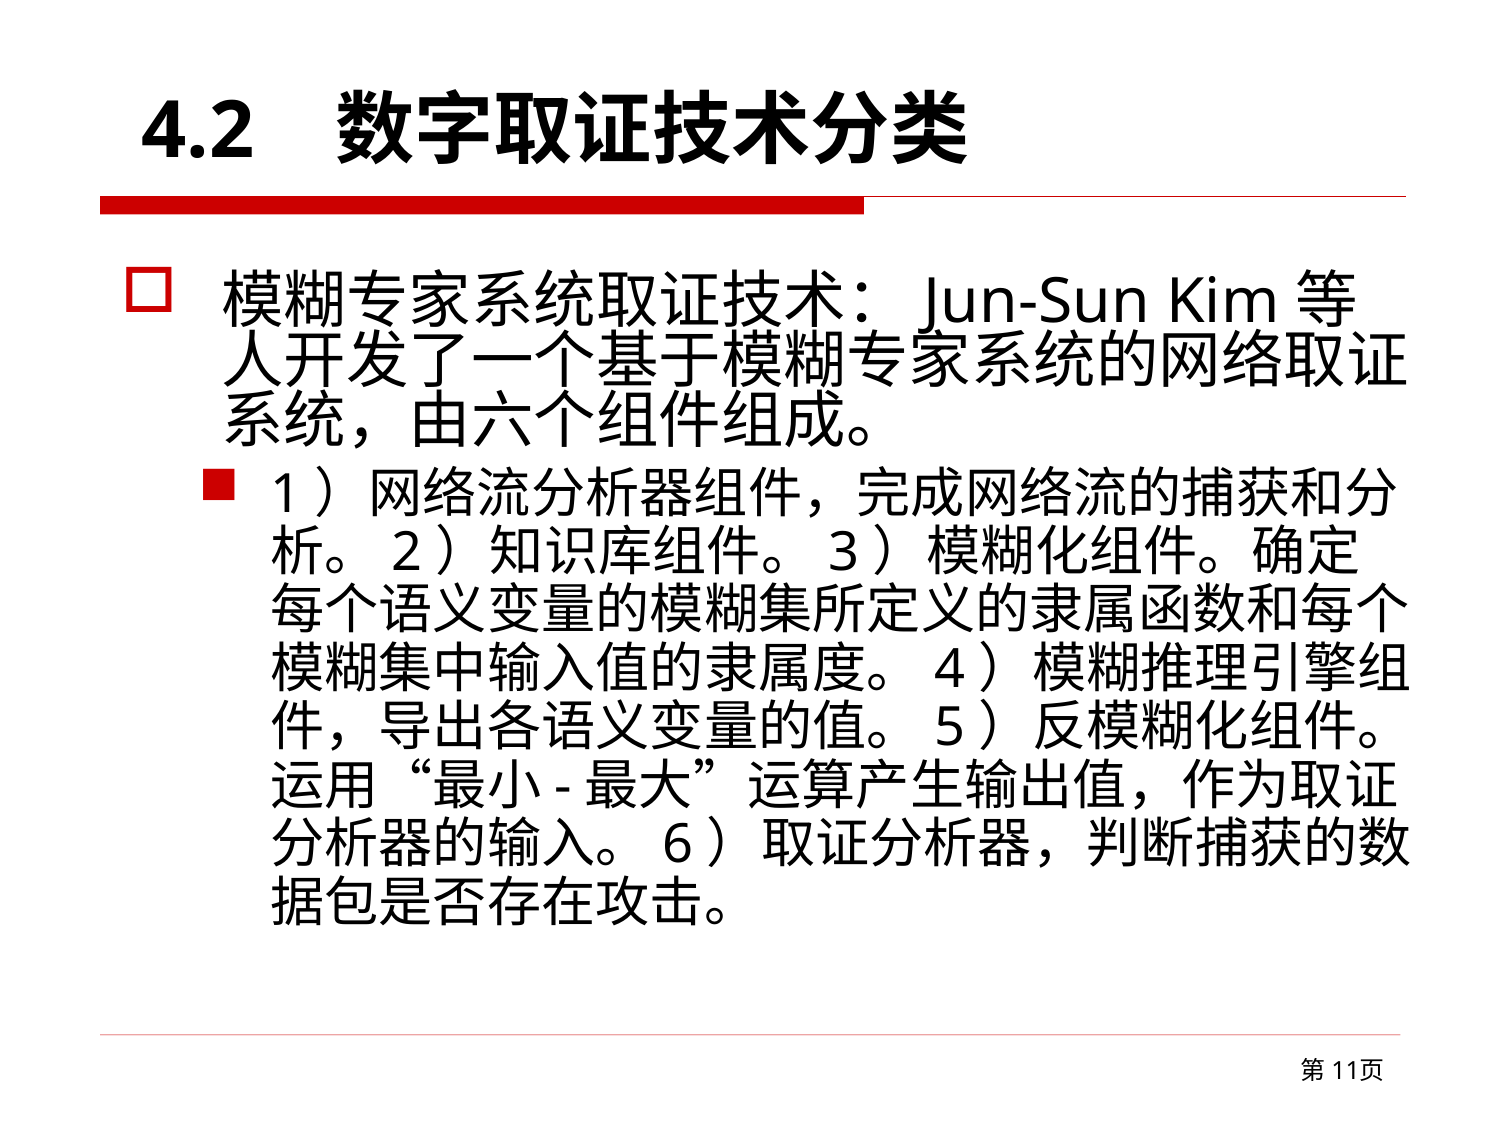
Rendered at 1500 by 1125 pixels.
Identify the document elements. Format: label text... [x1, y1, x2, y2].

slide_number [1074, 1077, 1401, 1103]
title 4.2 数字取证技术分类 [106, 90, 1382, 181]
list 模糊专家系统取证技术：Jun-Sun Kim等人开发了一个基于模糊专家系统的网络取证系统，由六个组件组成。 1）网络流分析器组件，完成网络流的捕获和分析。2）知识库组件。3）模糊化组件。确定每个语义变量的模糊集所定义的隶属函数和每个模糊集中输入值的隶属度。4）模糊推理引擎组件，导出各语义变量的值。5）反模糊化组件。运用“最小-最大”运算产生输出值，作为取证分析器的输入。6）取证分析器，判断捕获的数据包是否存在攻击。 [106, 267, 1430, 544]
list 模糊专家系统取证技术：Jun-Sun Kim等人开发了一个基于模糊专家系统的网络取证系统，由六个组件组成。 1）网络流分析器组件，完成网络流的捕获和分析。2）知识库组件。3）模糊化组件。确定每个语义变量的模糊集所定义的隶属函数和每个模糊集中输入值的隶属度。4）模糊推理引擎组件，导出各语义变量的值。5）反模糊化组件。运用“最小-最大”运算产生输出值，作为取证分析器的输入。6）取证分析器，判断捕获的数据包是否存在攻击。 [106, 545, 1430, 1077]
